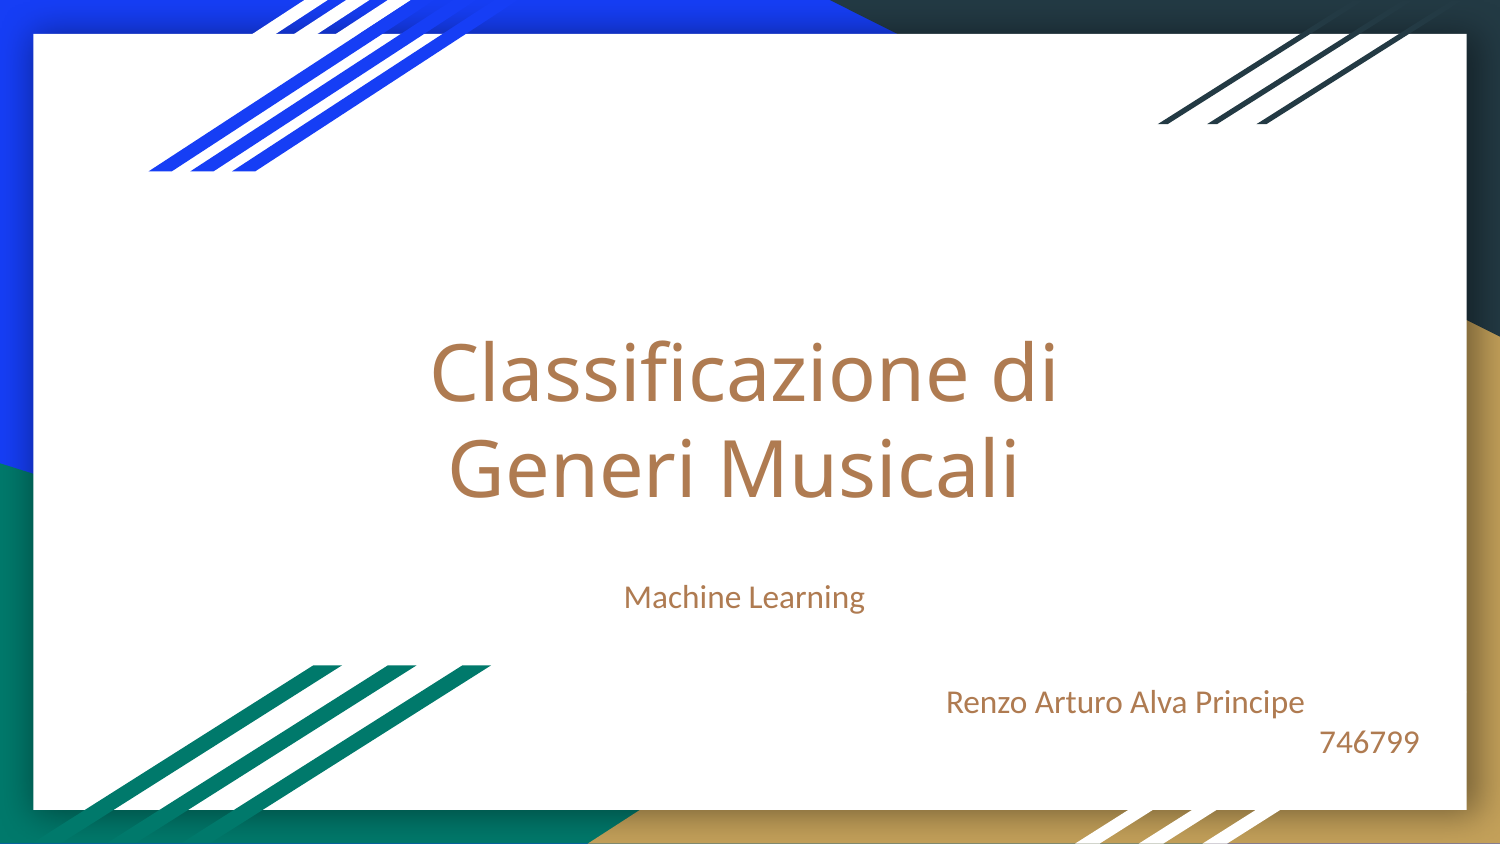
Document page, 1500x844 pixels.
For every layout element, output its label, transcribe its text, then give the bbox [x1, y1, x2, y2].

subtitle Machine Learning [304, 559, 1185, 646]
title Classificazione di Generi Musicali [304, 298, 1185, 537]
text_box Renzo Arturo Alva Principe 746799 [689, 665, 1500, 751]
